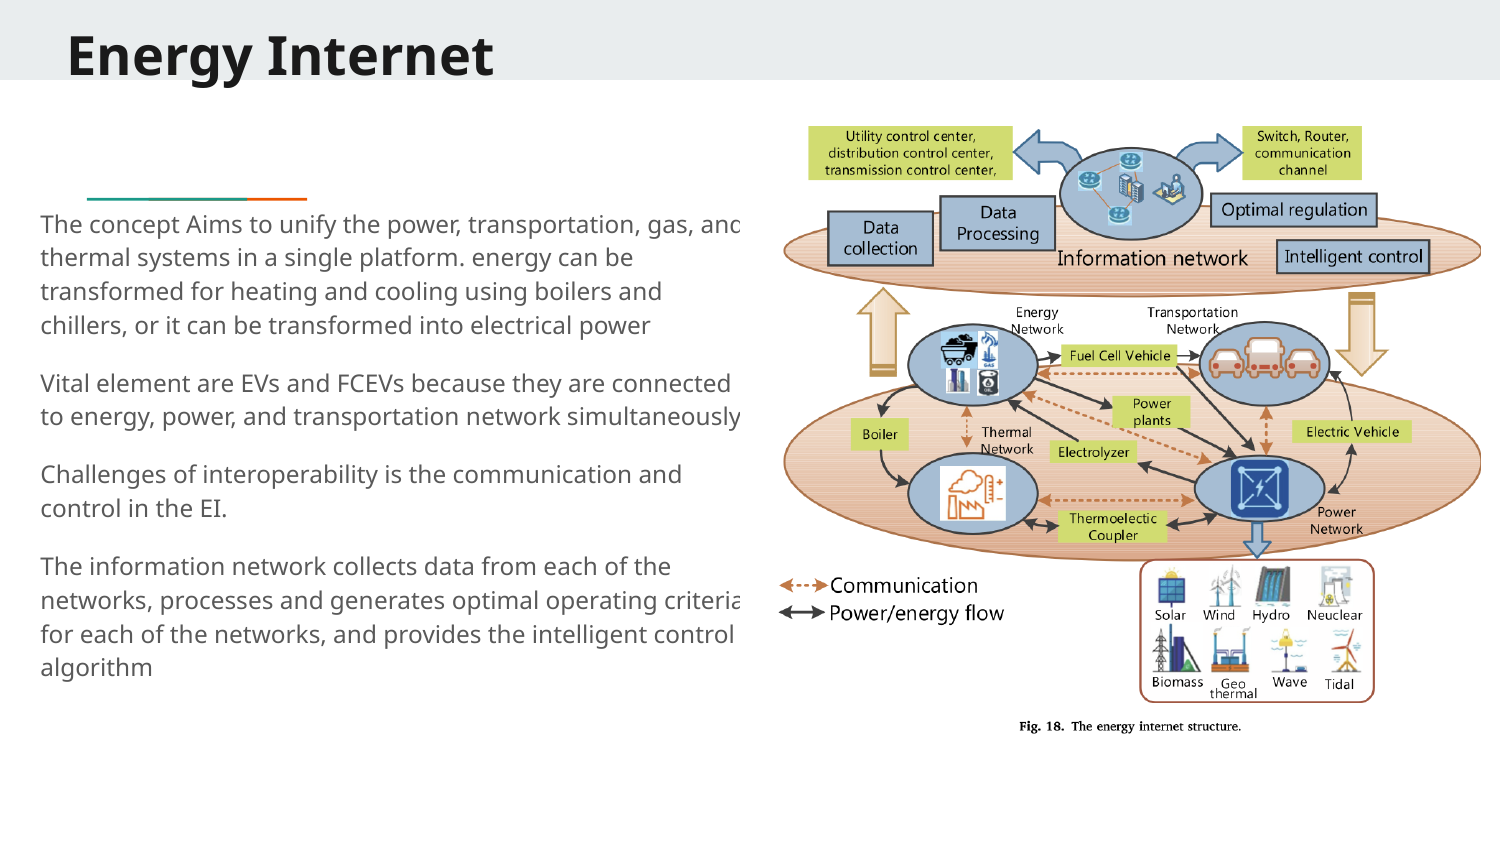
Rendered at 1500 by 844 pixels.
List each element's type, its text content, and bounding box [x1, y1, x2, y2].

list The concept Aims to unify the power, transportation, gas, and thermal systems in a single platform. energy can be transformed for heating and cooling using boilers and chillers, or it can be transformed into electrical power Vital element are EVs and FCEVs because they are connected to energy, power, and transportation network simultaneously. Challenges of interoperability is the communication and control in the EI. The information network collects data from each of the networks, processes and generates optimal operating criteria for each of the networks, and provides the intelligent control algorithm [25, 189, 735, 725]
picture [740, 108, 1482, 736]
title Energy Internet [51, 6, 1449, 108]
